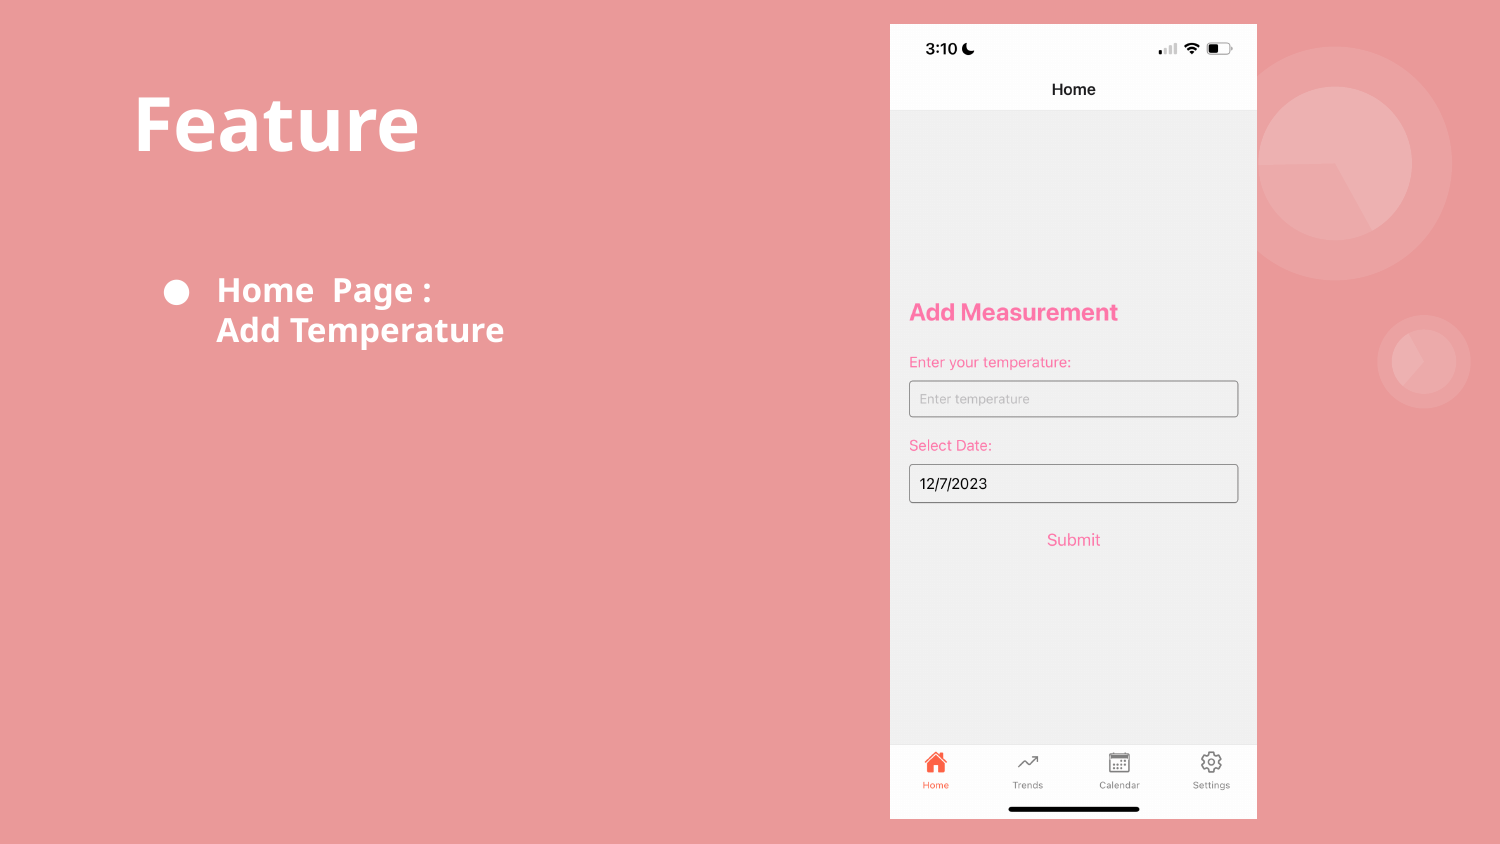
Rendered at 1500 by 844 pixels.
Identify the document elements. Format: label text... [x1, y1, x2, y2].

title Feature [117, 40, 884, 202]
picture [890, 24, 1258, 819]
text_box Home Page : Add Temperature [126, 254, 716, 731]
